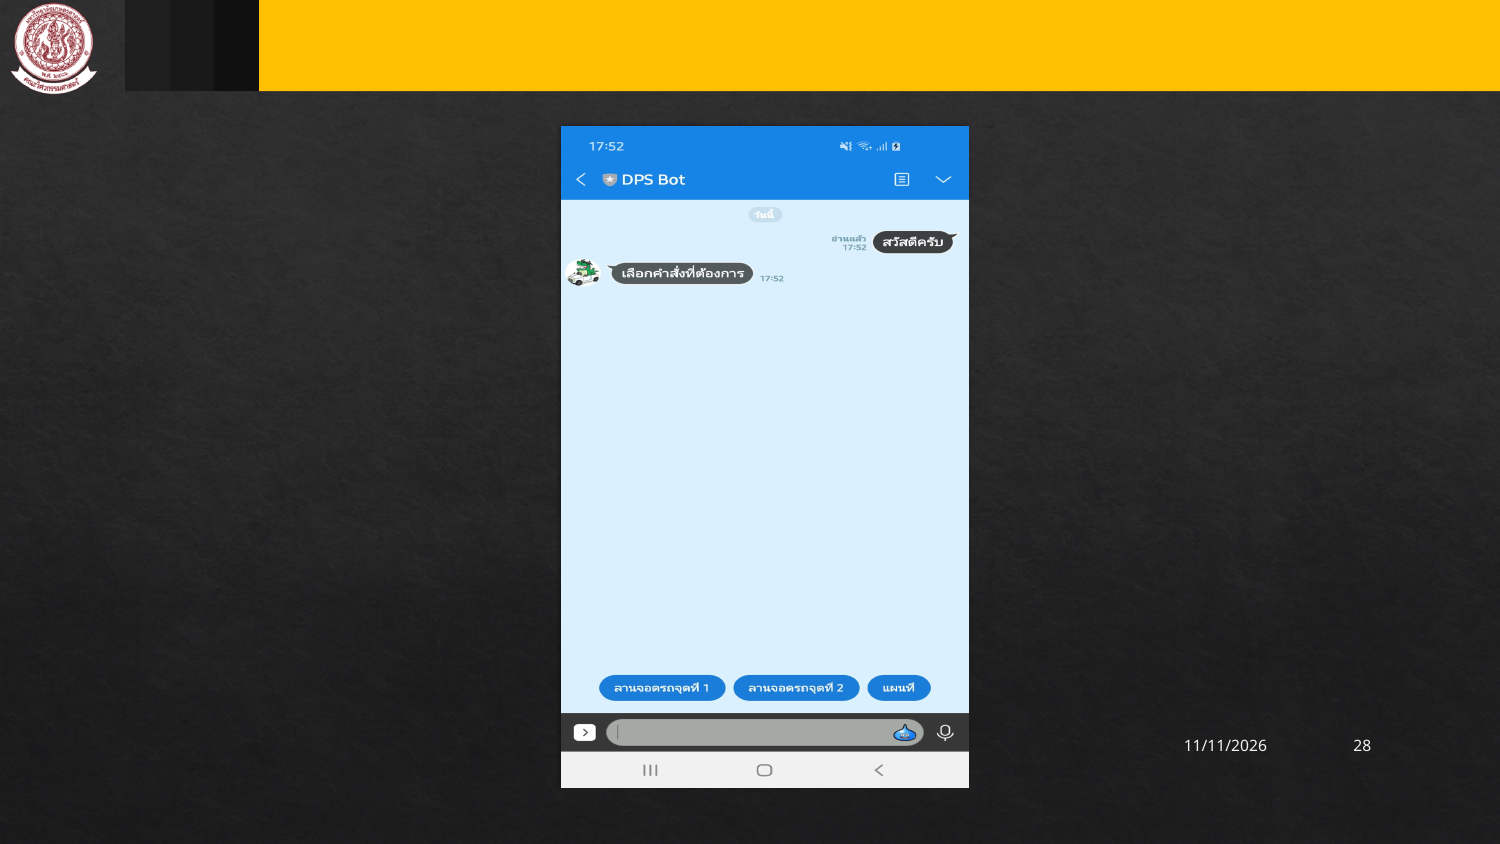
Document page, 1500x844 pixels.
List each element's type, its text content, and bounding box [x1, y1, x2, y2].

slide_number 28 [1293, 723, 1387, 769]
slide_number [976, 723, 1283, 769]
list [560, 126, 969, 789]
picture [6, 0, 102, 113]
